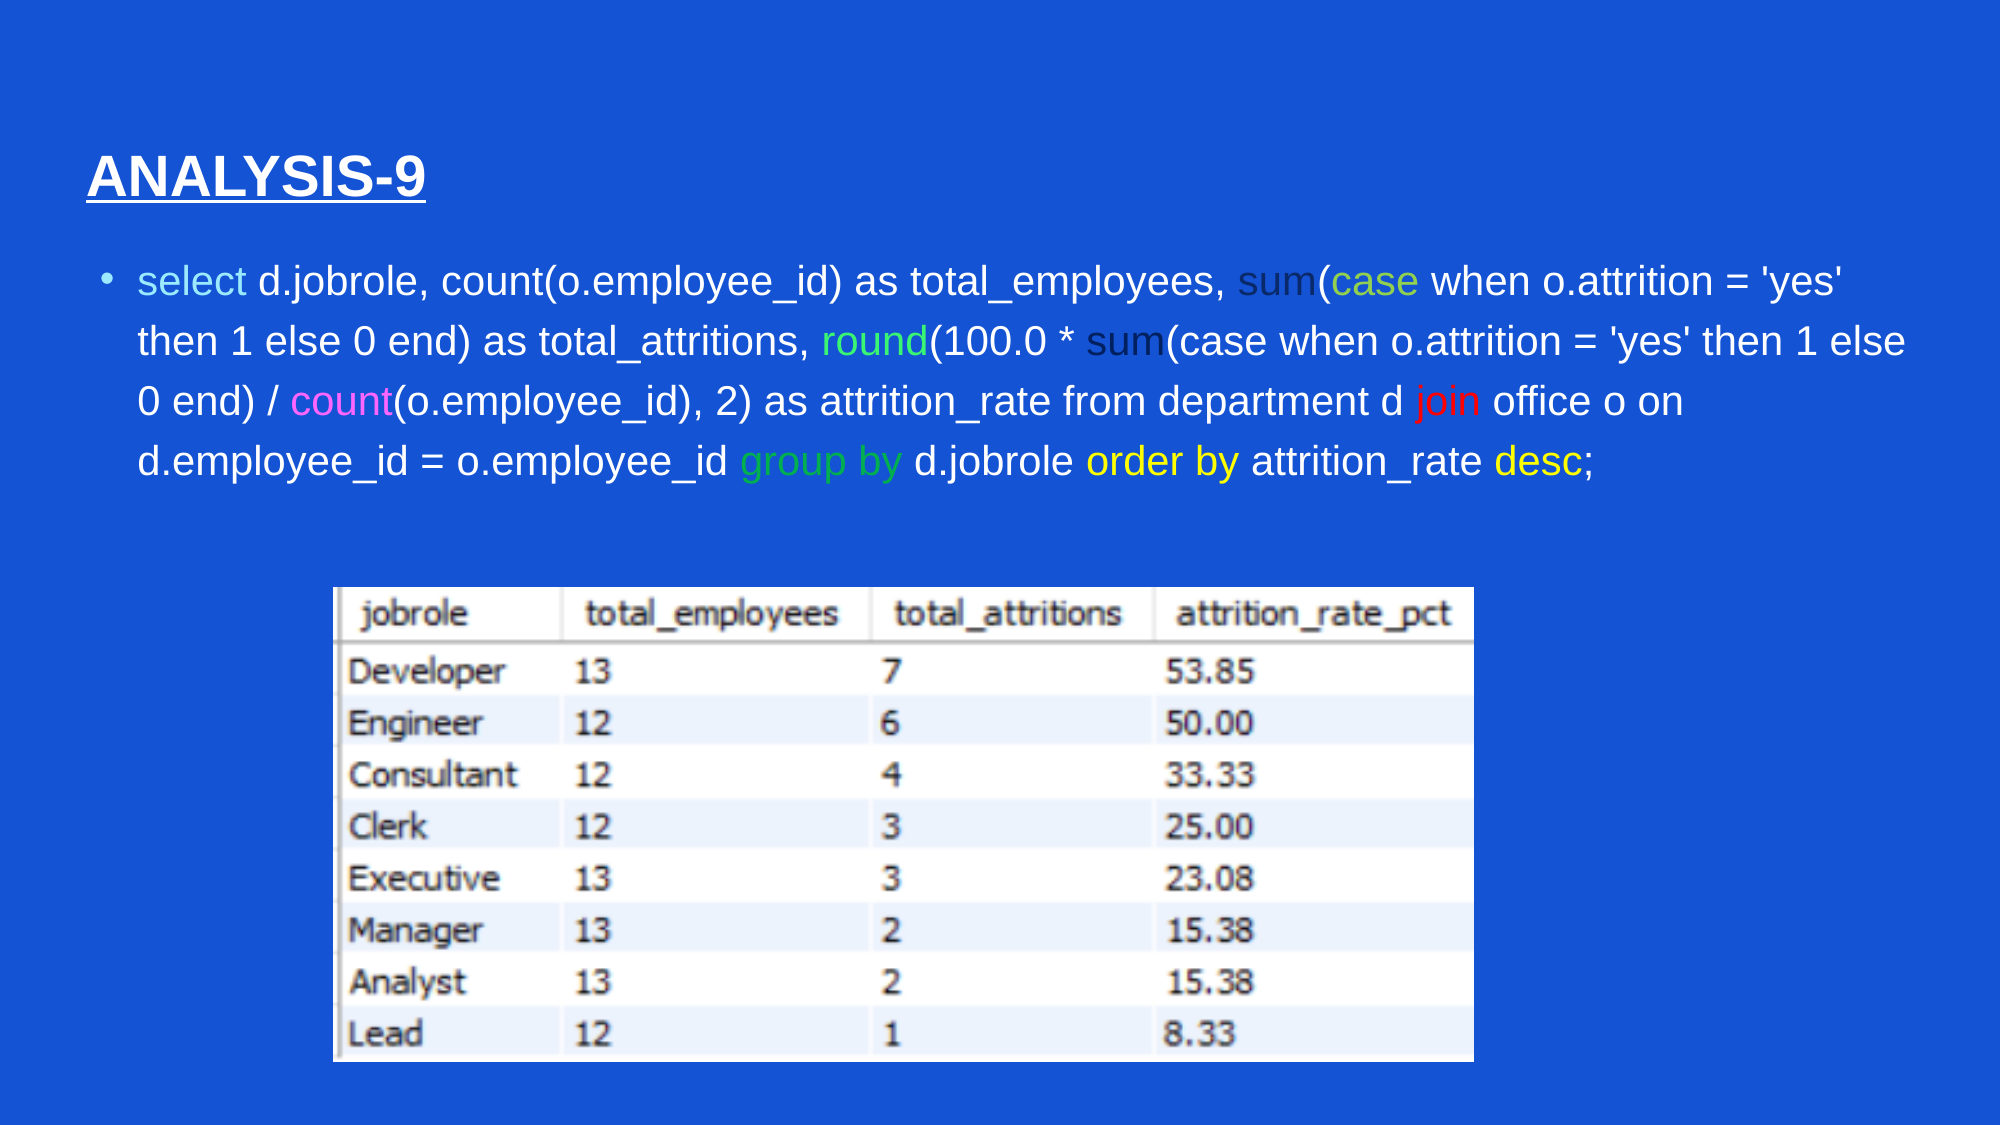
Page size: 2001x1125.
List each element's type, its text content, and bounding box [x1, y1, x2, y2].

title ANALYSIS-9 [85, 78, 1590, 209]
picture [333, 587, 1474, 1062]
list select d.jobrole, count(o.employee_id) as total_employees, sum(case when o.attrition = 'yes' then 1 else 0 end) as total_attritions, round(100.0 * sum(case when o.attrition = 'yes' then 1 else 0 end) / count(o.employee_id), 2) as attrition_rate from department d join office o on d.employee_id = o.employee_id group by d.jobrole order by attrition_rate desc; [99, 243, 1914, 586]
